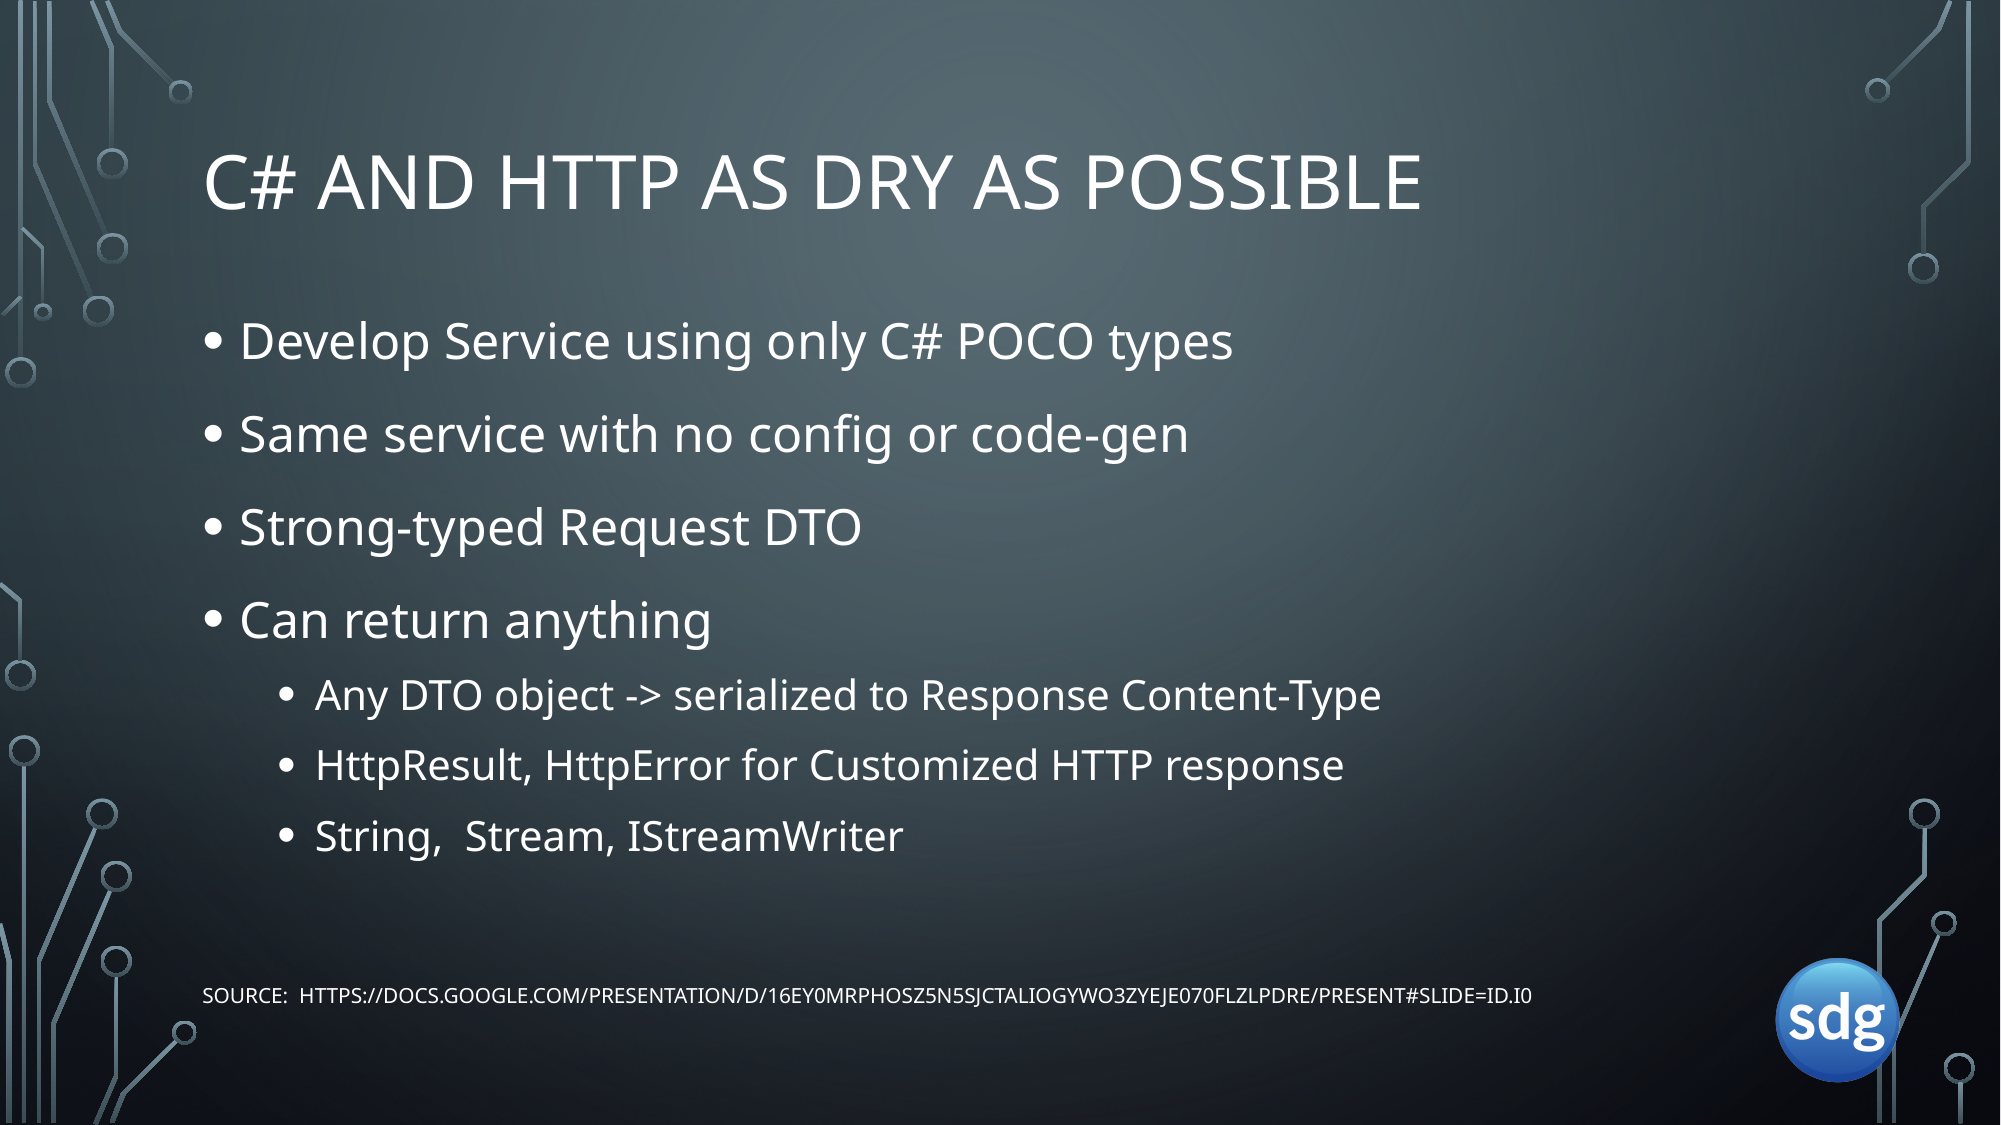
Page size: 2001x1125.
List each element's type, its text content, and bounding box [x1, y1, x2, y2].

title C# and HTTP as DRY as possible [187, 101, 1813, 269]
picture [1768, 951, 1908, 1090]
footer Source: https://docs.google.com/presentation/d/16ey0MrpHOSz5N5sjctAliOgYWO3ZYeJe070fLZlPdrE/present#slide=id.i0 [187, 965, 1712, 1025]
list Develop Service using only C# POCO types Same service with no config or code-gen Strong-typed Request DTO Can return anything Any DTO object -> serialized to Response Content-Type HttpResult, HttpError for Customized HTTP response String, Stream, IStreamWriter [187, 290, 1813, 950]
